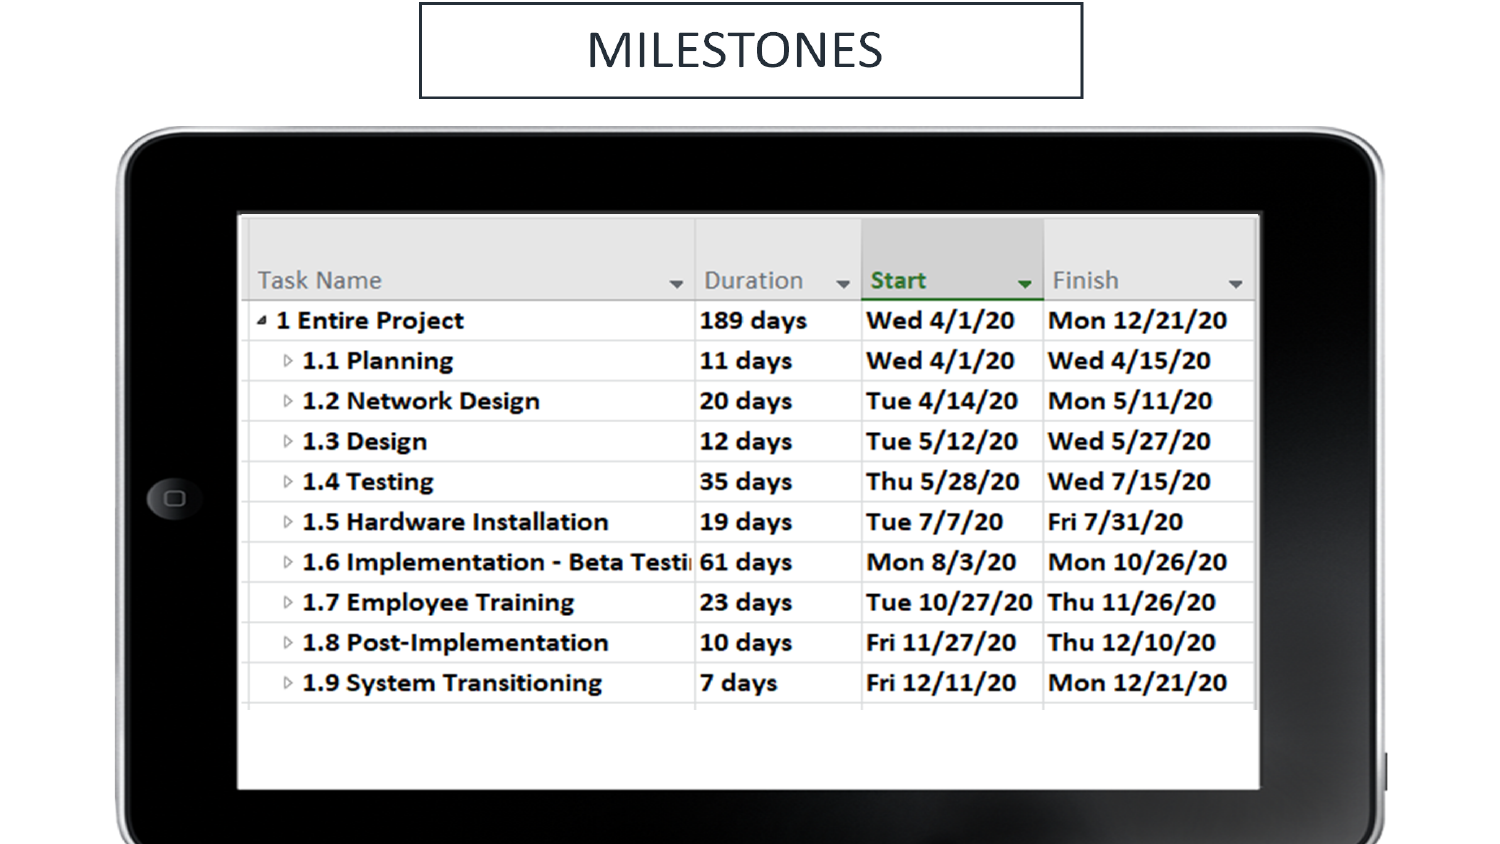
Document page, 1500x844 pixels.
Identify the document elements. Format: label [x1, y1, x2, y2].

picture [114, 0, 1388, 844]
